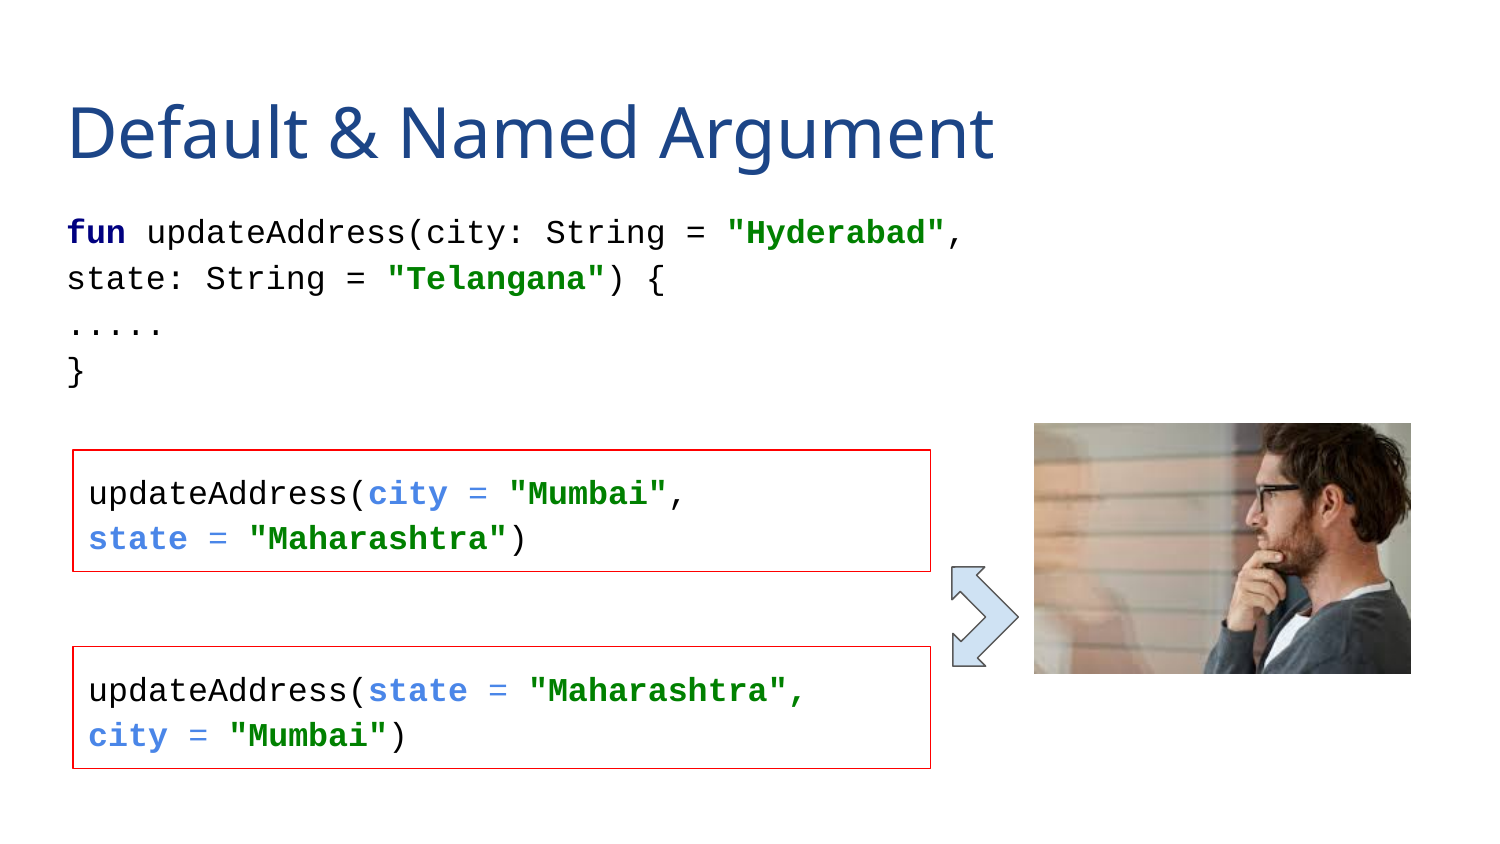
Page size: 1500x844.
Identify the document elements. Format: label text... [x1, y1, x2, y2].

list updateAddress(state = "Maharashtra", city = "Mumbai") [73, 646, 931, 769]
text_box [951, 566, 1019, 667]
list updateAddress(city = "Mumbai", state = "Maharashtra") [73, 449, 931, 572]
list fun updateAddress(city: String = "Hyderabad", state: String = "Telangana") { ..... } [51, 189, 1458, 402]
title Default & Named Argument [51, 72, 1449, 167]
picture [1034, 423, 1411, 674]
